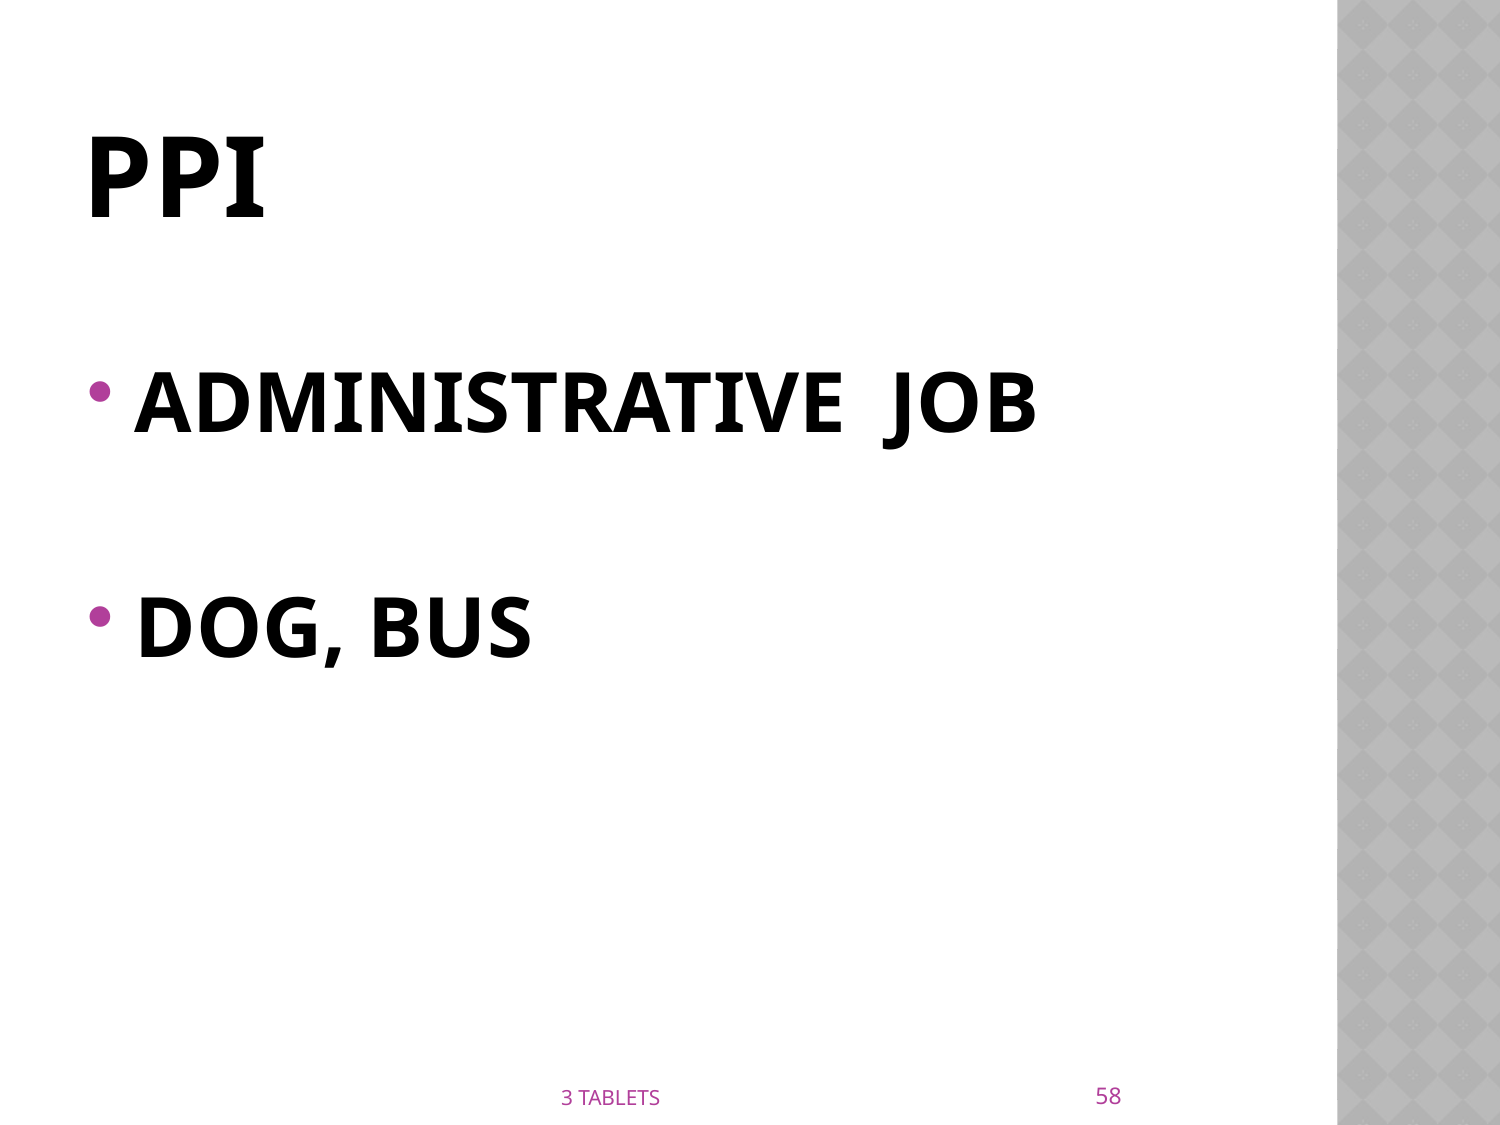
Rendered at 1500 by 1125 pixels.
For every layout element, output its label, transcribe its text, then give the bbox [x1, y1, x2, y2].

slide_number 58 [1025, 1075, 1122, 1113]
footer 3 TABLETS [75, 1075, 675, 1114]
list ADMINISTRATIVE JOB DOG, BUS [75, 264, 1263, 1059]
title PPI [75, 52, 1263, 240]
